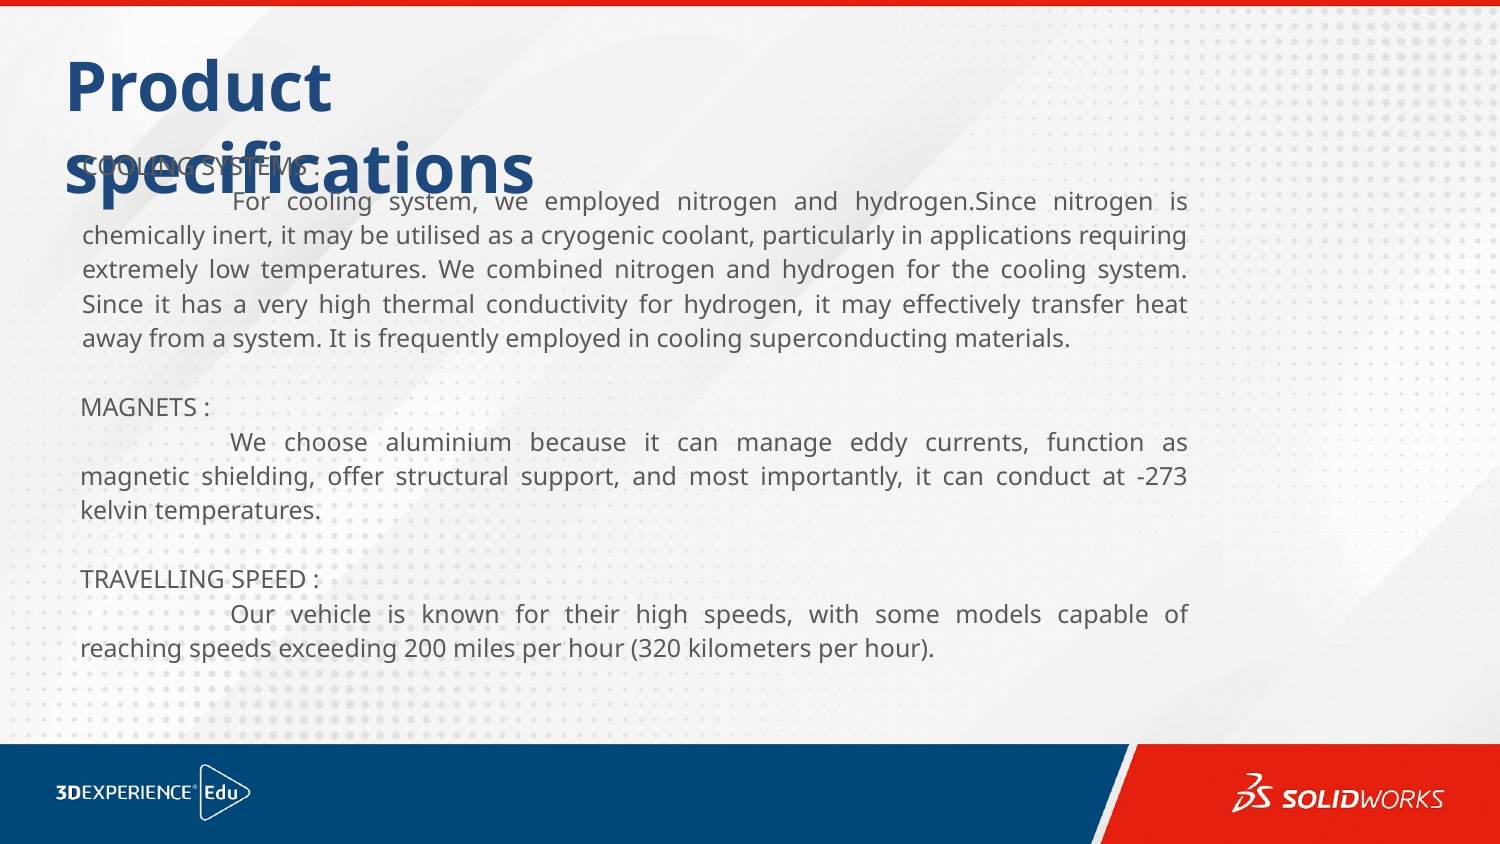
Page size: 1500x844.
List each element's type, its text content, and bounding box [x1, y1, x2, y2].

picture [0, 0, 1500, 844]
text_box COOLING SYSTEMS : For cooling system, we employed nitrogen and hydrogen.Since nitrogen is chemically inert, it may be utilised as a cryogenic coolant, particularly in applications requiring extremely low temperatures. We combined nitrogen and hydrogen for the cooling system. Since it has a very high thermal conductivity for hydrogen, it may effectively transfer heat away from a system. It is frequently employed in cooling superconducting materials. MAGNETS : We choose aluminium because it can manage eddy currents, function as magnetic shielding, offer structural support, and most importantly, it can conduct at -273 kelvin temperatures. TRAVELLING SPEED : Our vehicle is known for their high speeds, with some models capable of reaching speeds exceeding 200 miles per hour (320 kilometers per hour). [80, 144, 1434, 844]
title Product specifications [62, 40, 813, 208]
